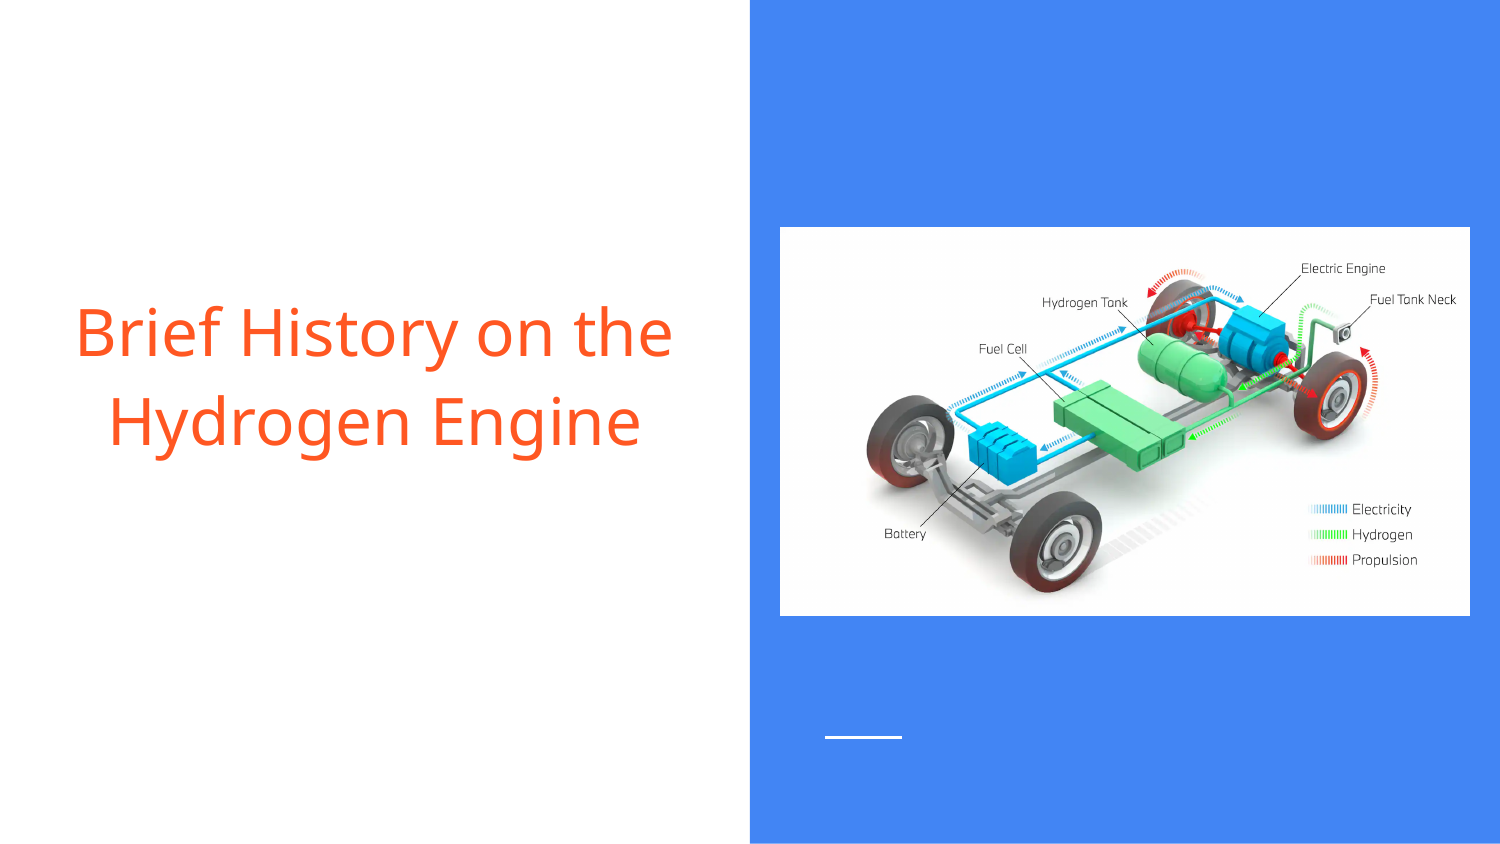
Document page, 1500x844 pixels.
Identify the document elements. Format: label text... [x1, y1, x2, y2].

picture [779, 227, 1471, 617]
title Brief History on the Hydrogen Engine [43, 225, 708, 481]
